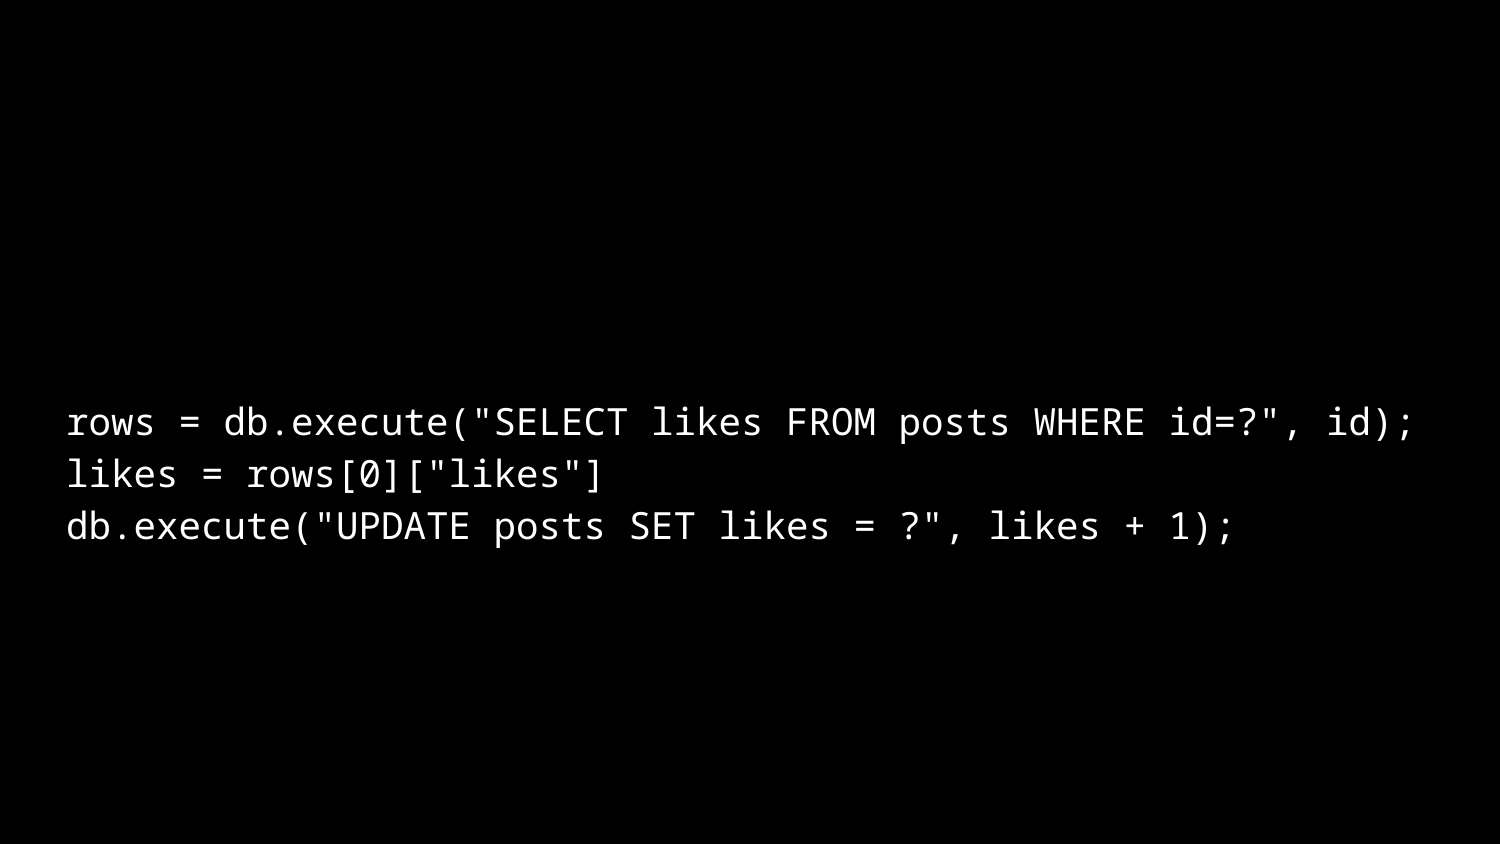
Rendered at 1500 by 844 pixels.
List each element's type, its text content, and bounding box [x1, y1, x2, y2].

list rows = db.execute("SELECT likes FROM posts WHERE id=?", id); likes = rows[0]["likes"] db.execute("UPDATE posts SET likes = ?", likes + 1); [51, 189, 1449, 750]
